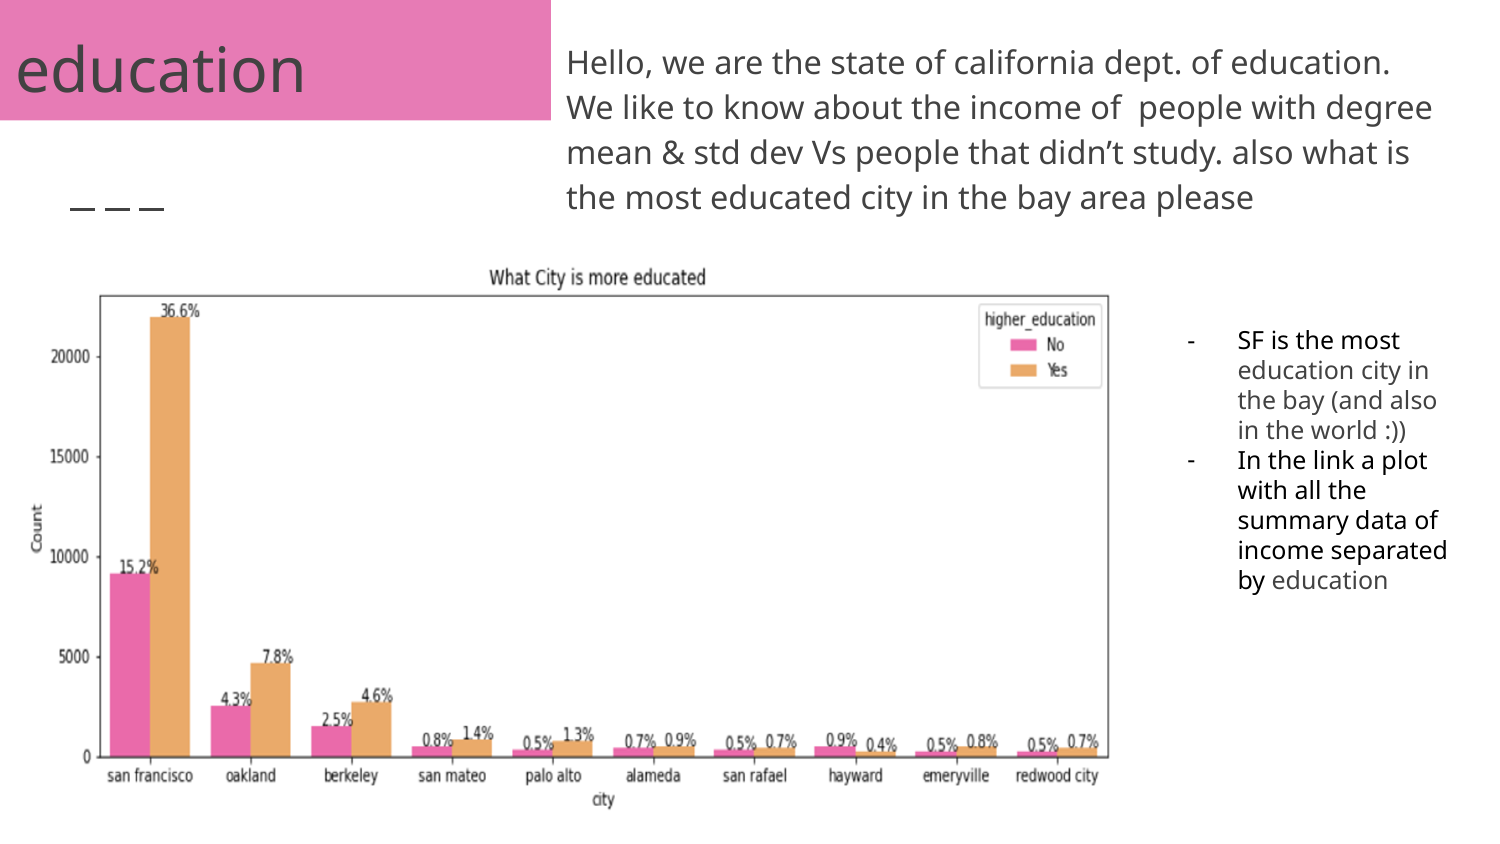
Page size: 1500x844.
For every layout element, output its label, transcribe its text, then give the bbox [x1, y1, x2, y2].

title education [0, 0, 551, 121]
text_box SF is the most education city in the bay (and also in the world :)) In the link a plot with all the summary data of income separated by education [1147, 309, 1482, 640]
picture [24, 257, 1113, 819]
list Hello, we are the state of california dept. of education. We like to know about the income of people with degree mean & std dev Vs people that didn’t study. also what is the most educated city in the bay area please [551, 21, 1463, 233]
